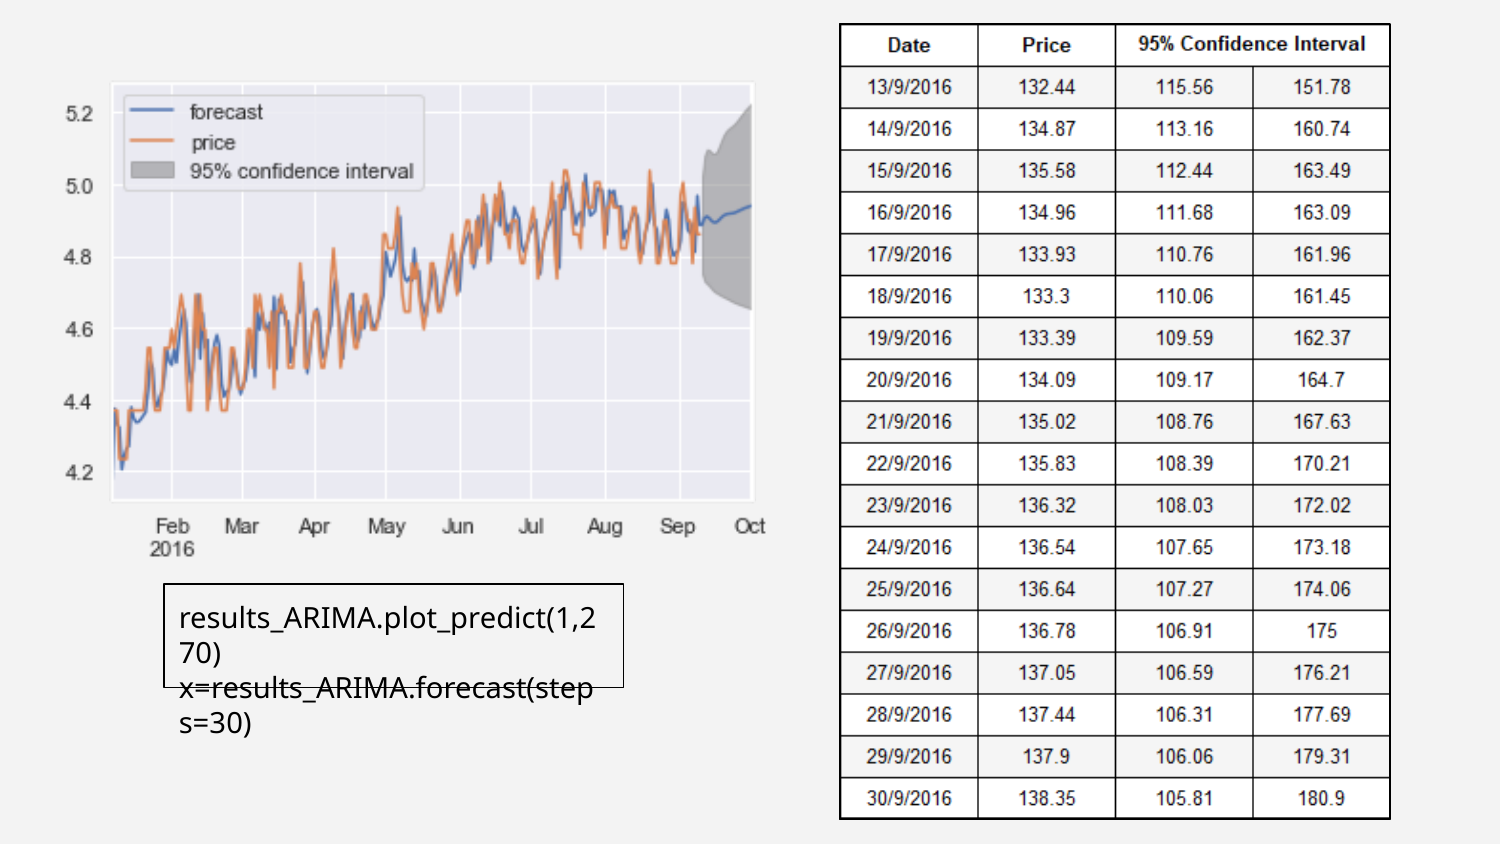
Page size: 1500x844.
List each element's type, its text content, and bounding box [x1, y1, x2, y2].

text_box results_ARIMA.plot_predict(1,270) x=results_ARIMA.forecast(steps=30) [163, 583, 624, 688]
picture [51, 72, 779, 573]
picture [840, 24, 1390, 819]
